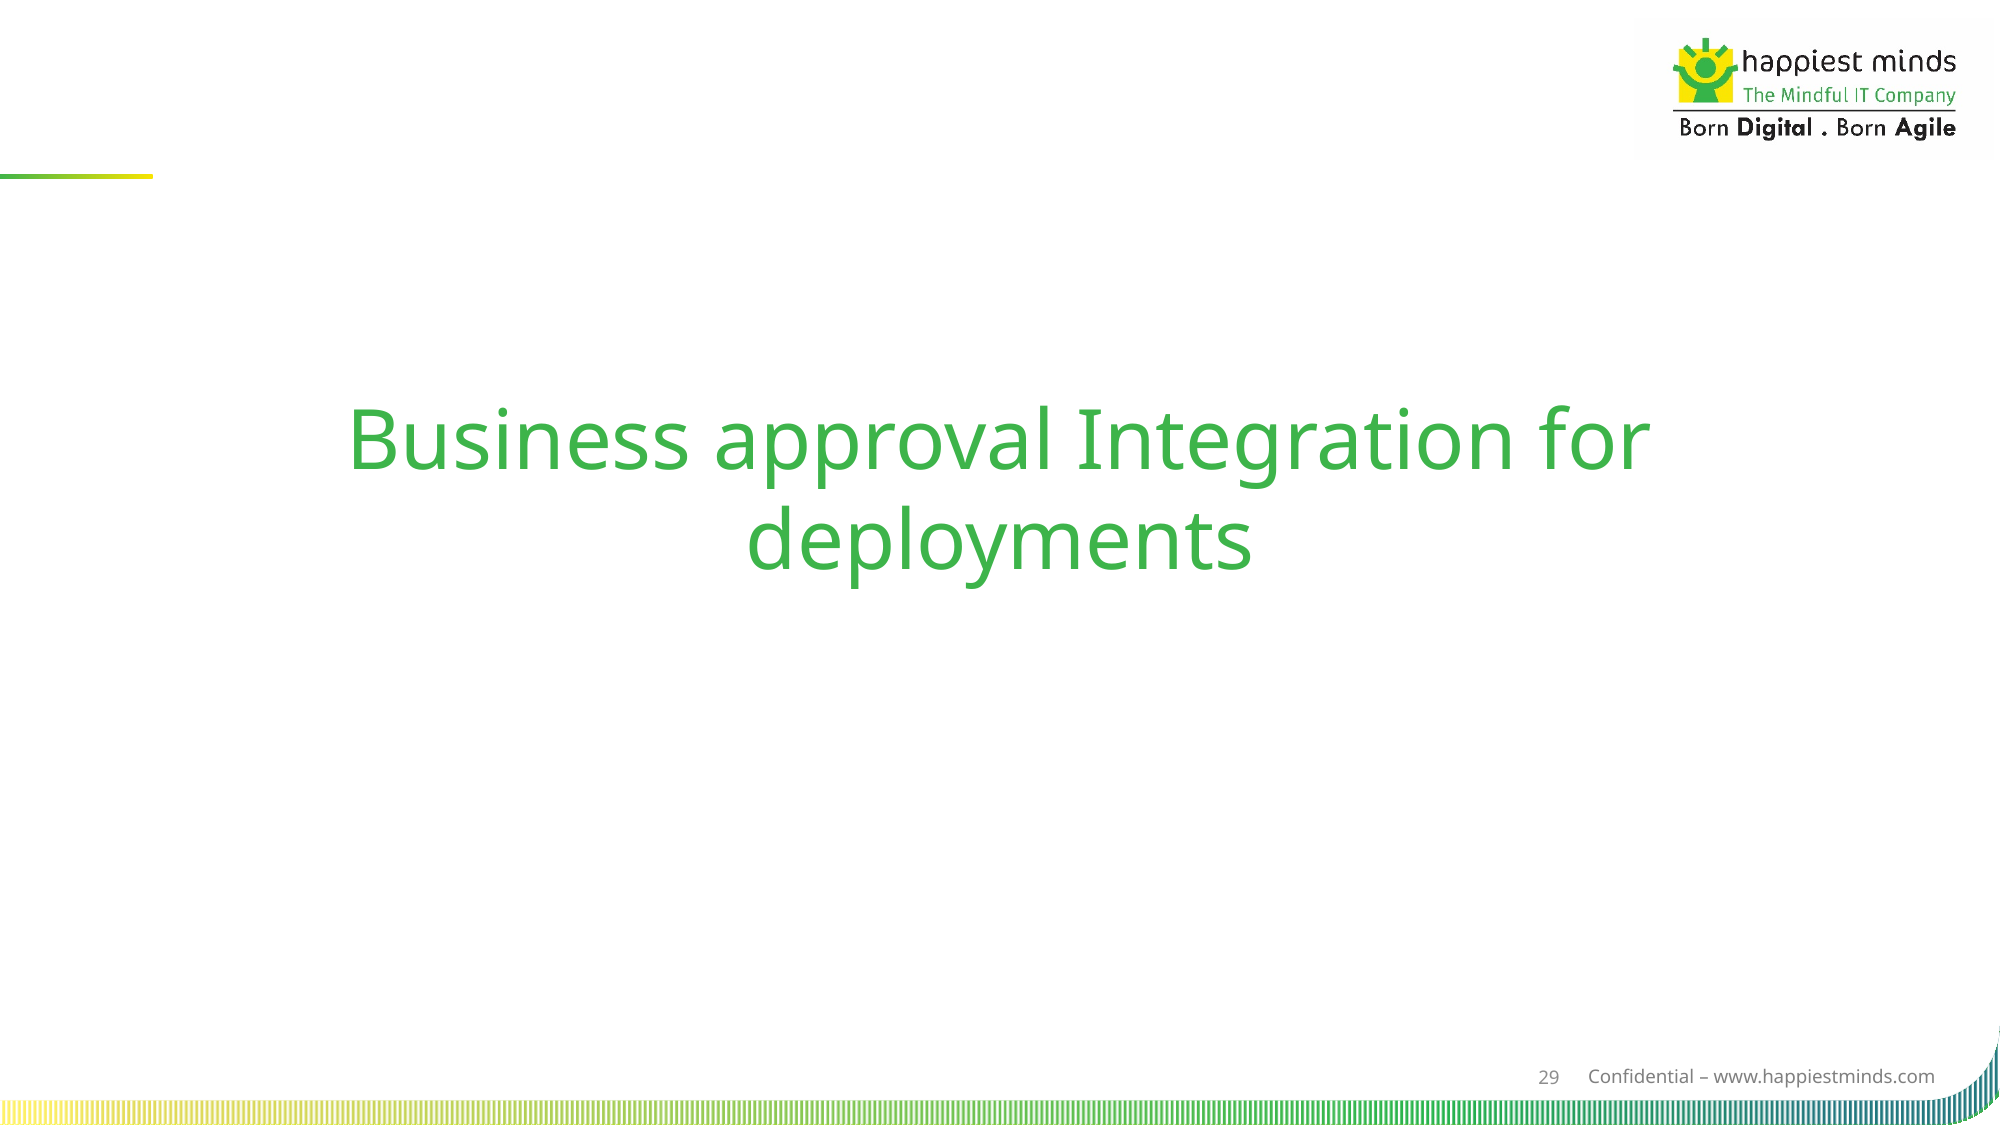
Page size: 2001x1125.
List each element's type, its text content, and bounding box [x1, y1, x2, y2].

slide_number 29 [1124, 1048, 1575, 1109]
picture [1634, 18, 1994, 160]
list Business approval Integration for deployments [87, 409, 1913, 563]
picture [0, 985, 2000, 1125]
